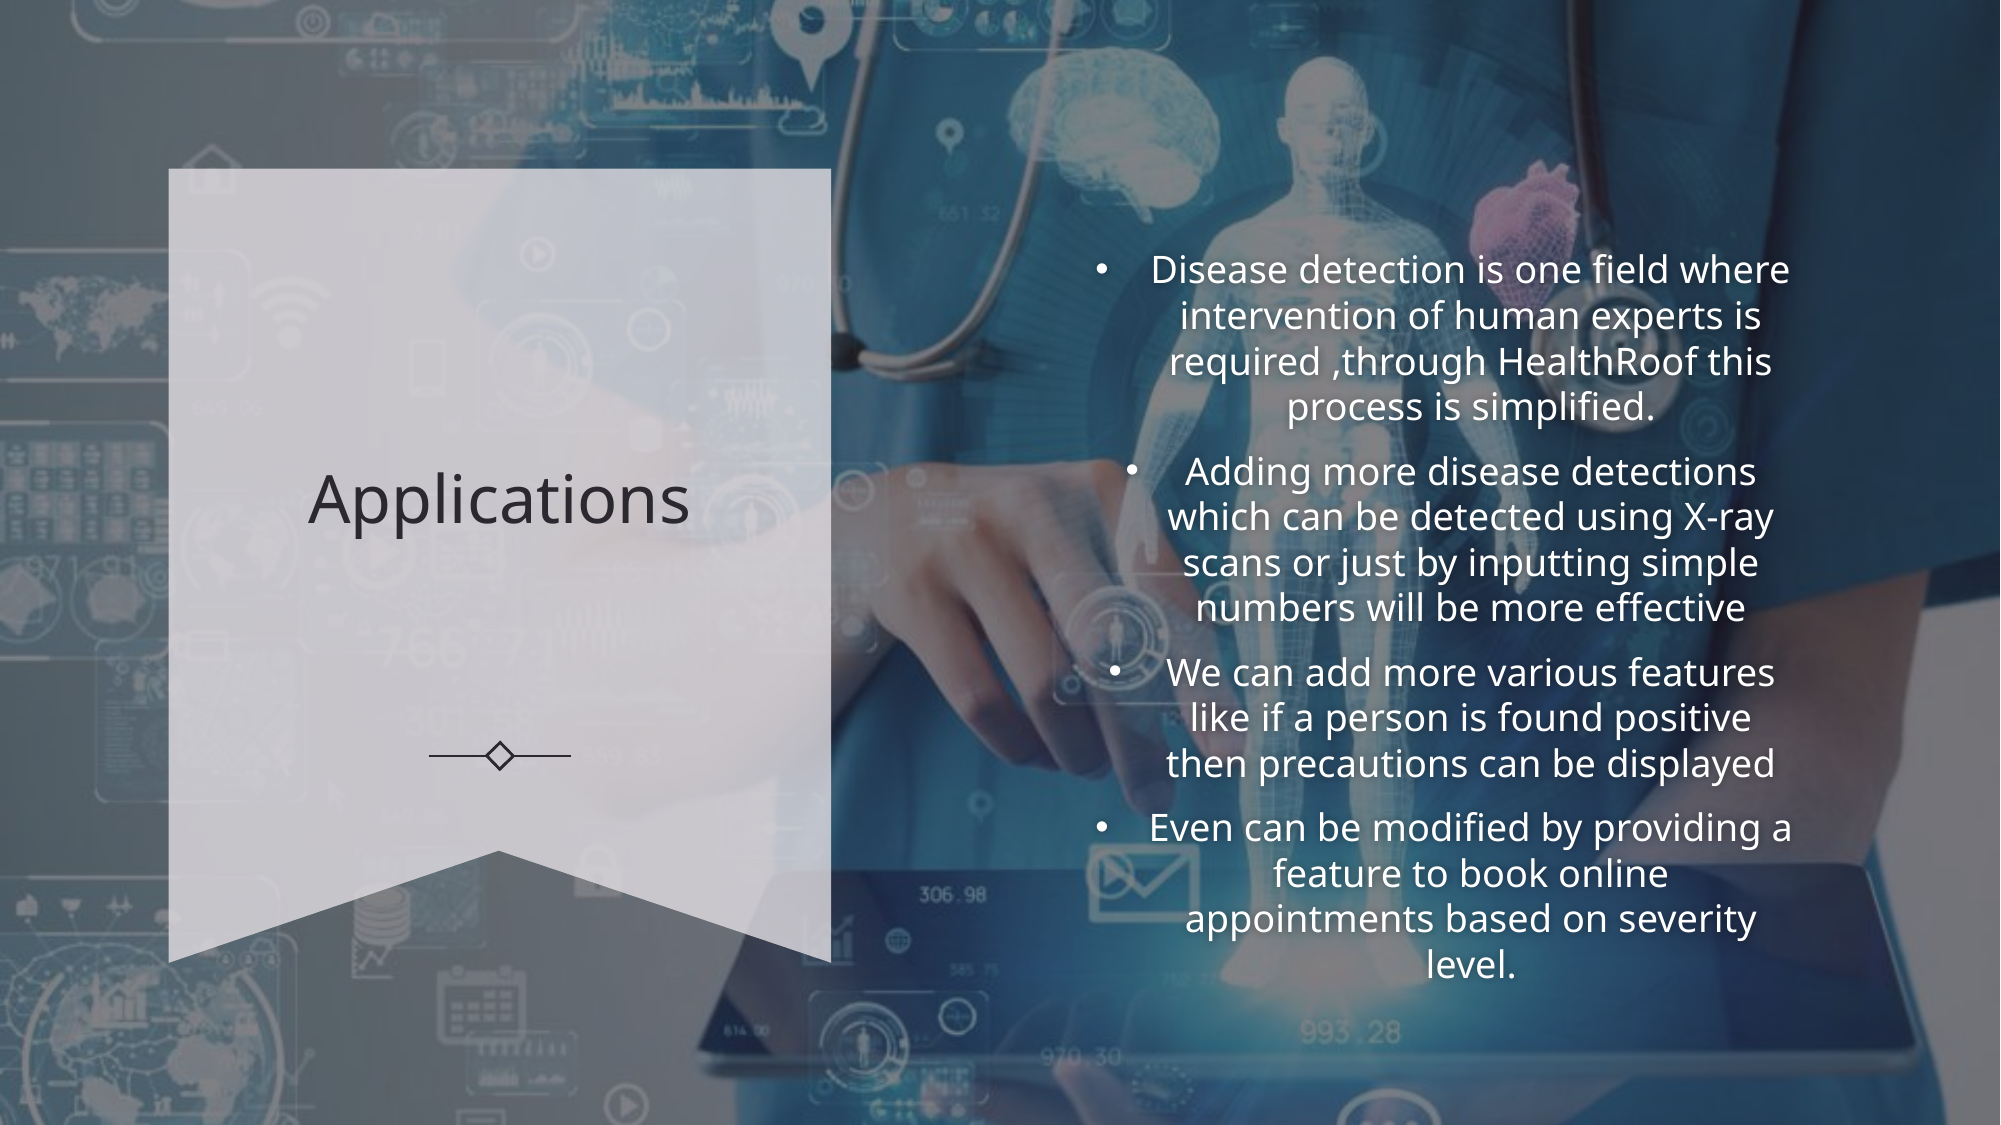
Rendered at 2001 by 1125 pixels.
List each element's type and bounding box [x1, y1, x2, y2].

picture [0, 0, 2000, 1125]
text_box [428, 746, 572, 766]
